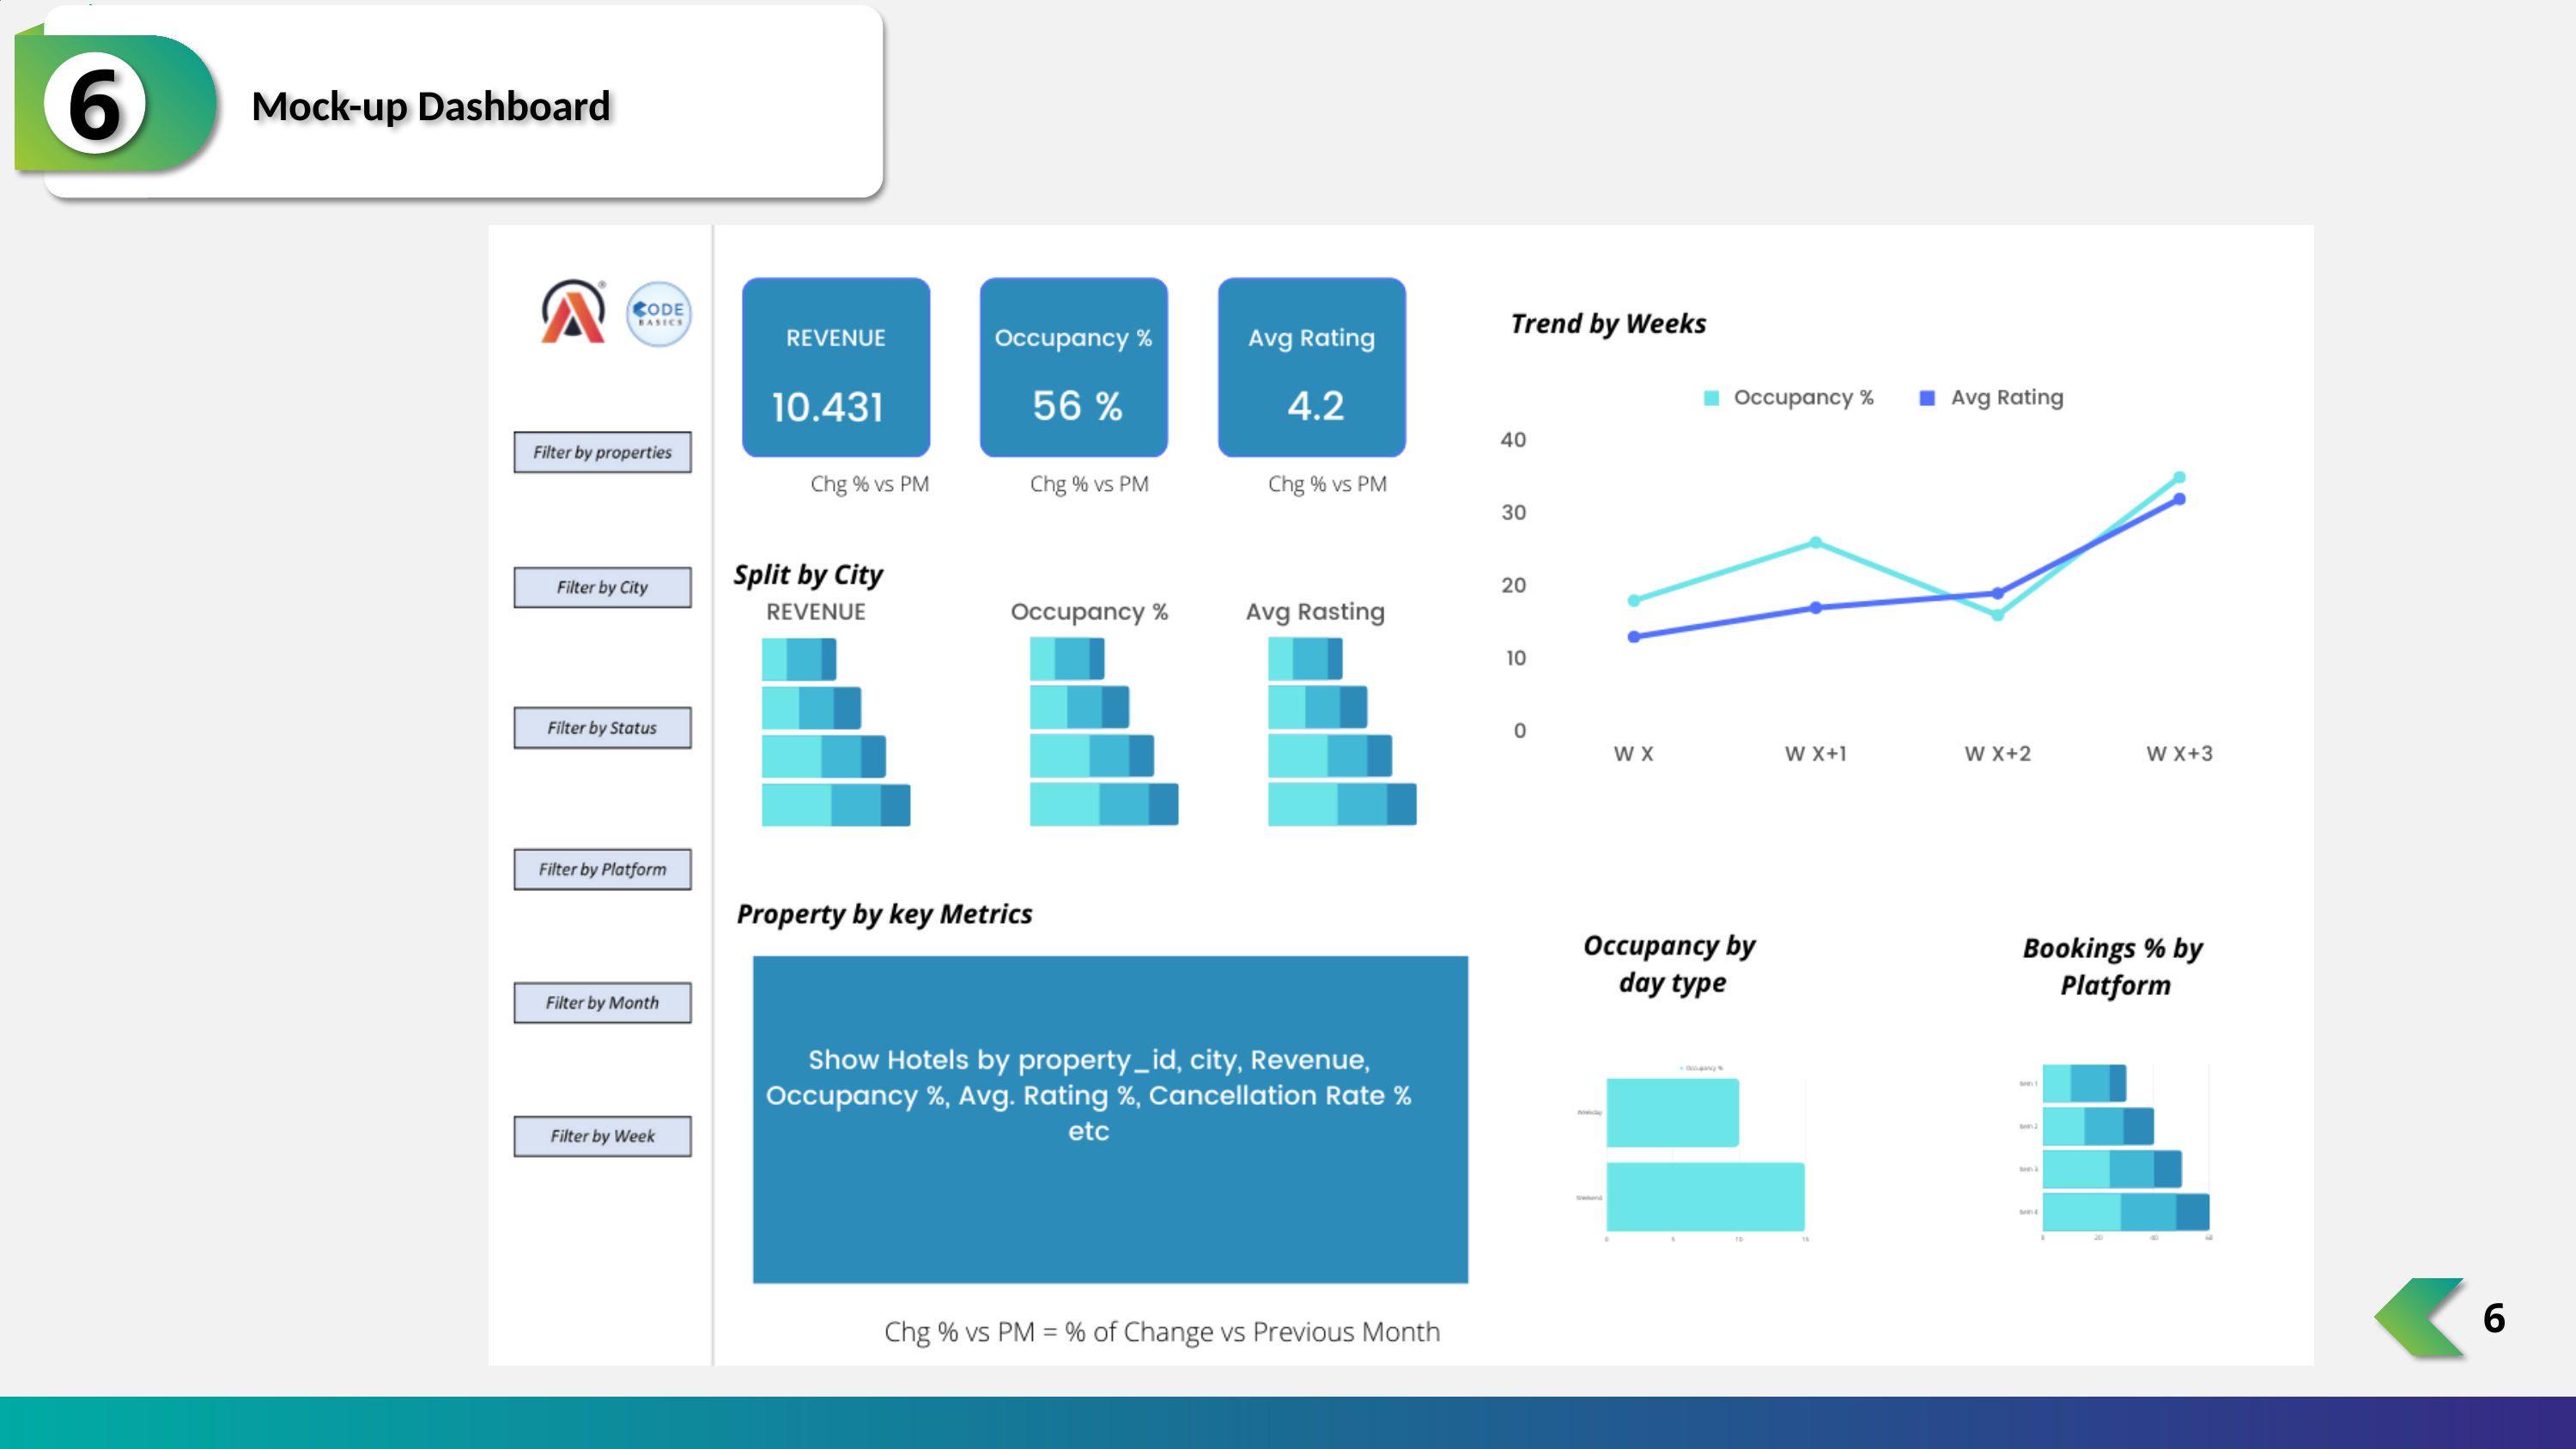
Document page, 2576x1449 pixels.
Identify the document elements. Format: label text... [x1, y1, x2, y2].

text_box 6 [2463, 1278, 2524, 1355]
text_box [14, 4, 884, 198]
text_box [2374, 1278, 2463, 1355]
picture [489, 225, 2314, 1366]
